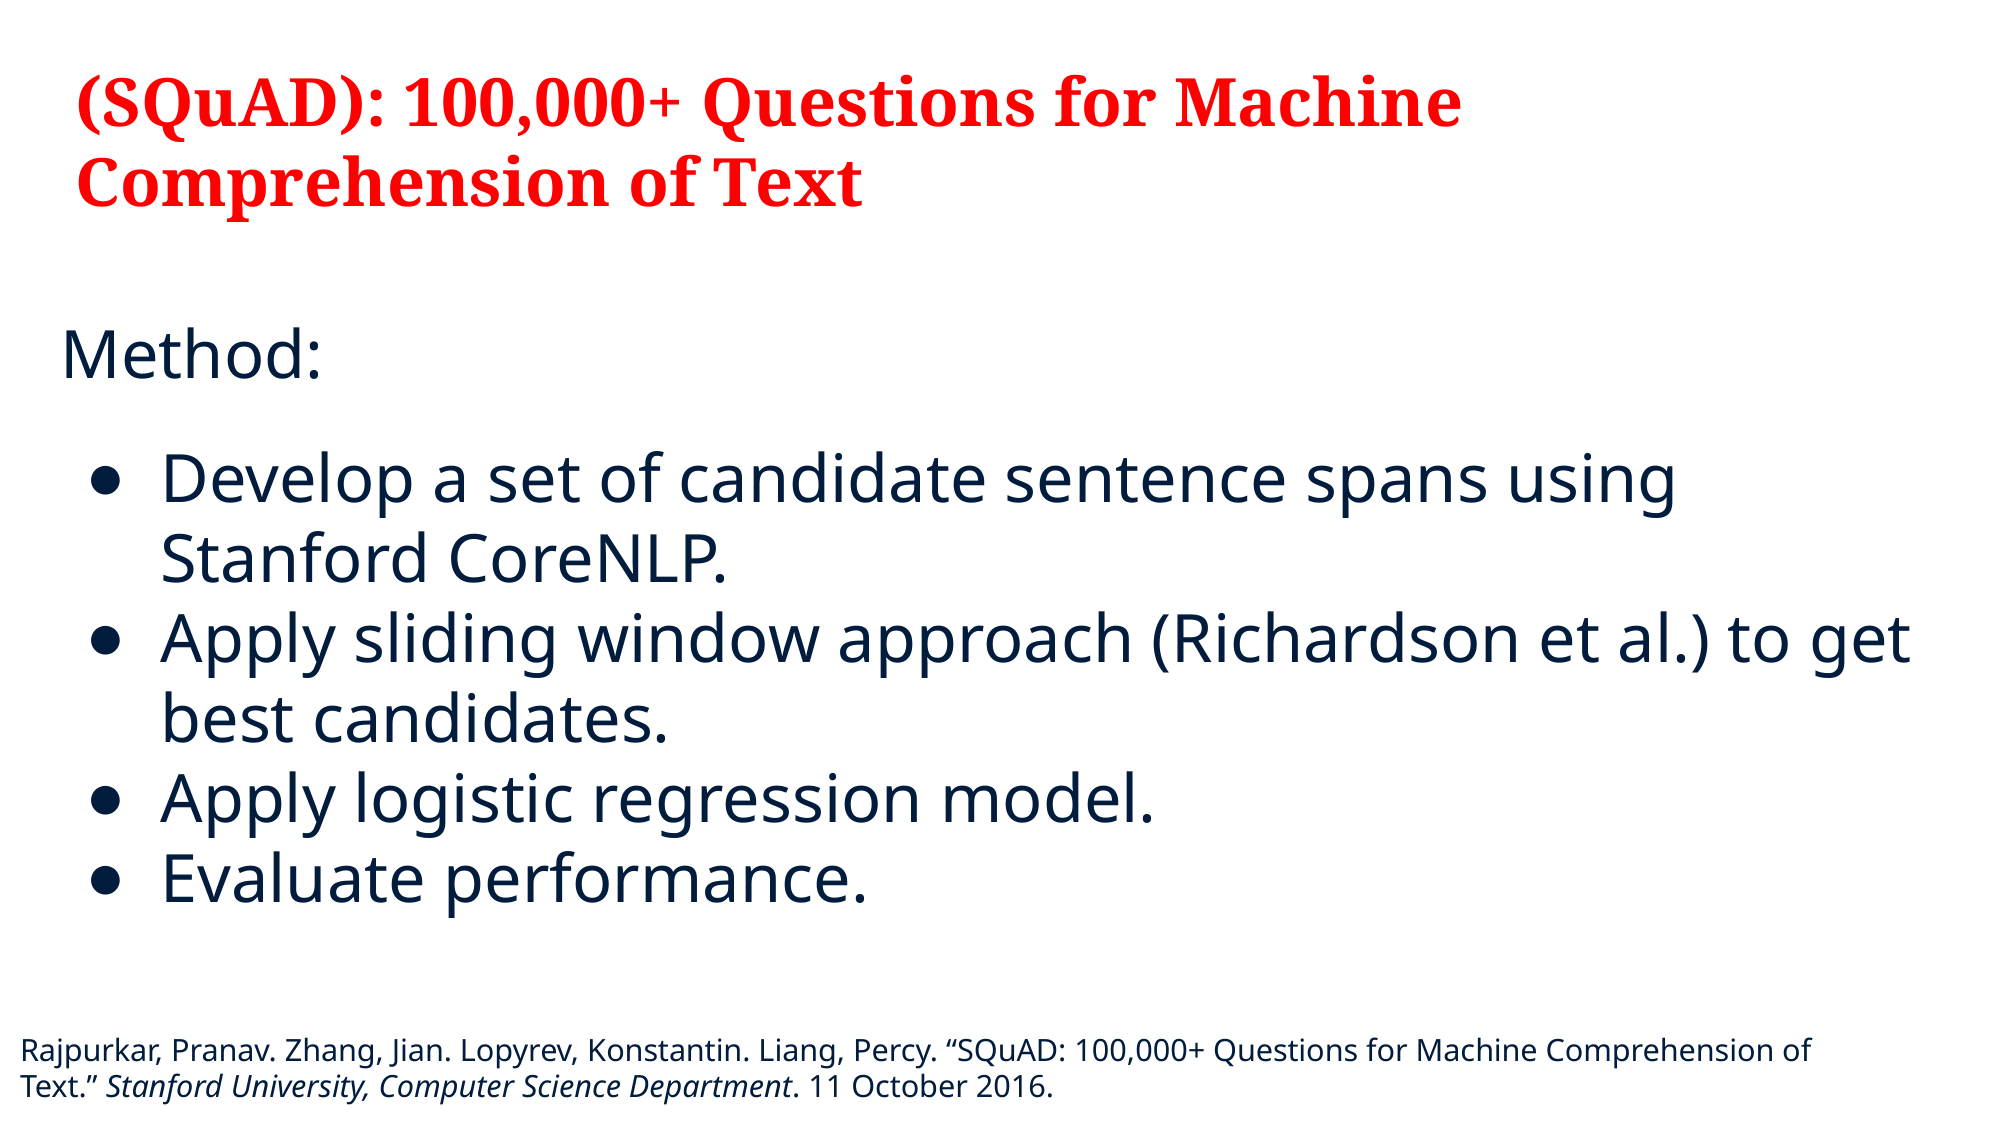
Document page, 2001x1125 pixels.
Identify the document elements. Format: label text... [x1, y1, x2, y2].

list Rajpurkar, Pranav. Zhang, Jian. Lopyrev, Konstantin. Liang, Percy. “SQuAD: 100,000+ Questions for Machine Comprehension of Text.” Stanford University, Computer Science Department. 11 October 2016. [0, 1010, 1834, 1109]
list Method: Develop a set of candidate sentence spans using Stanford CoreNLP. Apply sliding window approach (Richardson et al.) to get best candidates. Apply logistic regression model. Evaluate performance. [40, 291, 1962, 883]
title (SQuAD): 100,000+ Questions for Machine Comprehension of Text [55, 85, 1900, 240]
